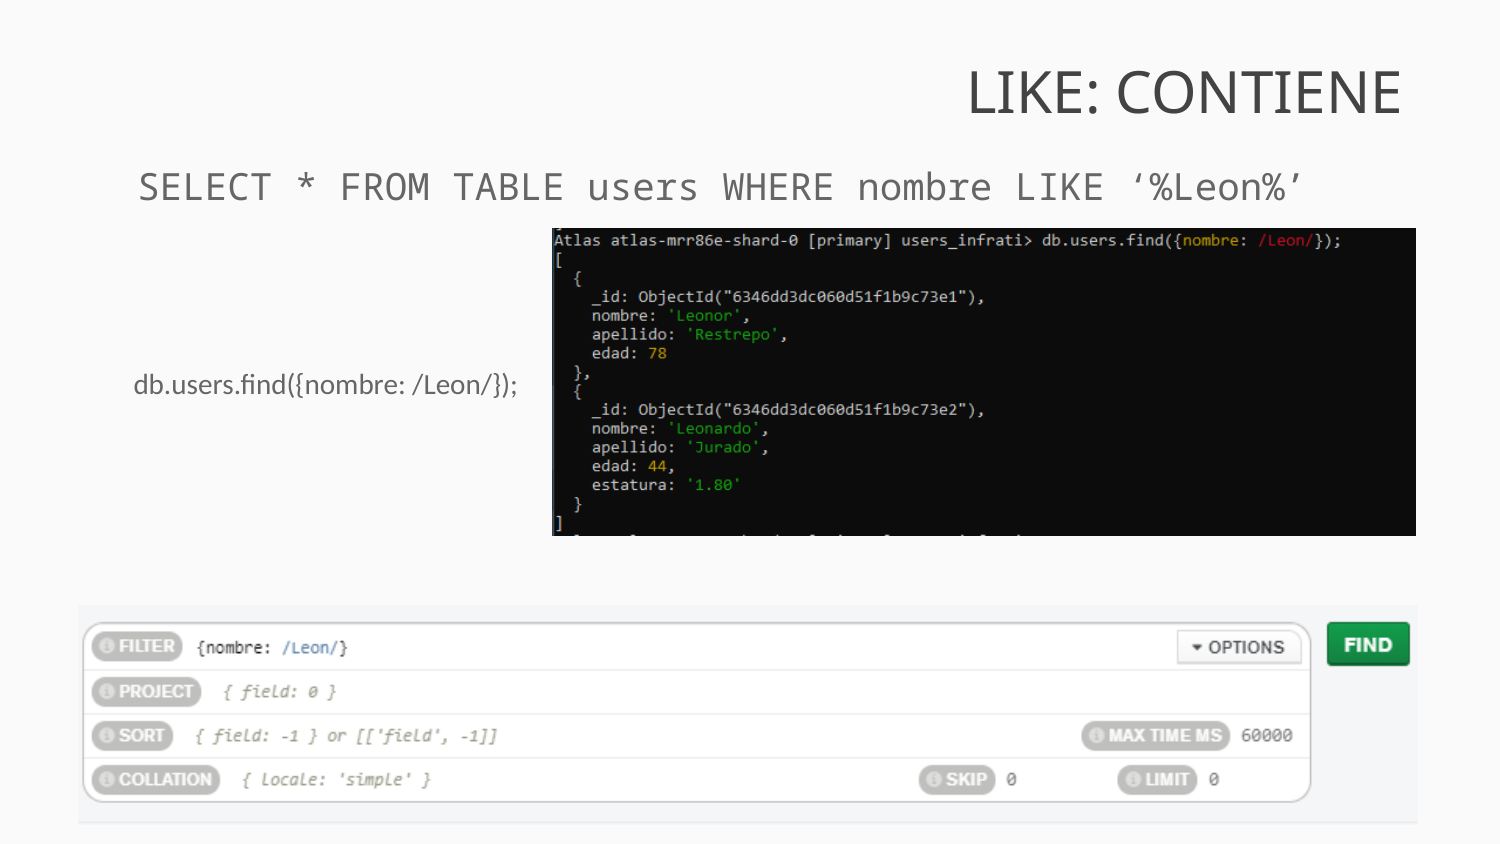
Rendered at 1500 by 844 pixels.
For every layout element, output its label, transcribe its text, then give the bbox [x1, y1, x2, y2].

text_box SELECT * FROM TABLE users WHERE nombre LIKE ‘%Leon%’ [122, 155, 1375, 216]
text_box db.users.find({nombre: /Leon/}); [122, 359, 546, 405]
title LIKE: CONTIENE [265, 0, 1418, 134]
picture [78, 605, 1419, 825]
picture [551, 228, 1416, 536]
